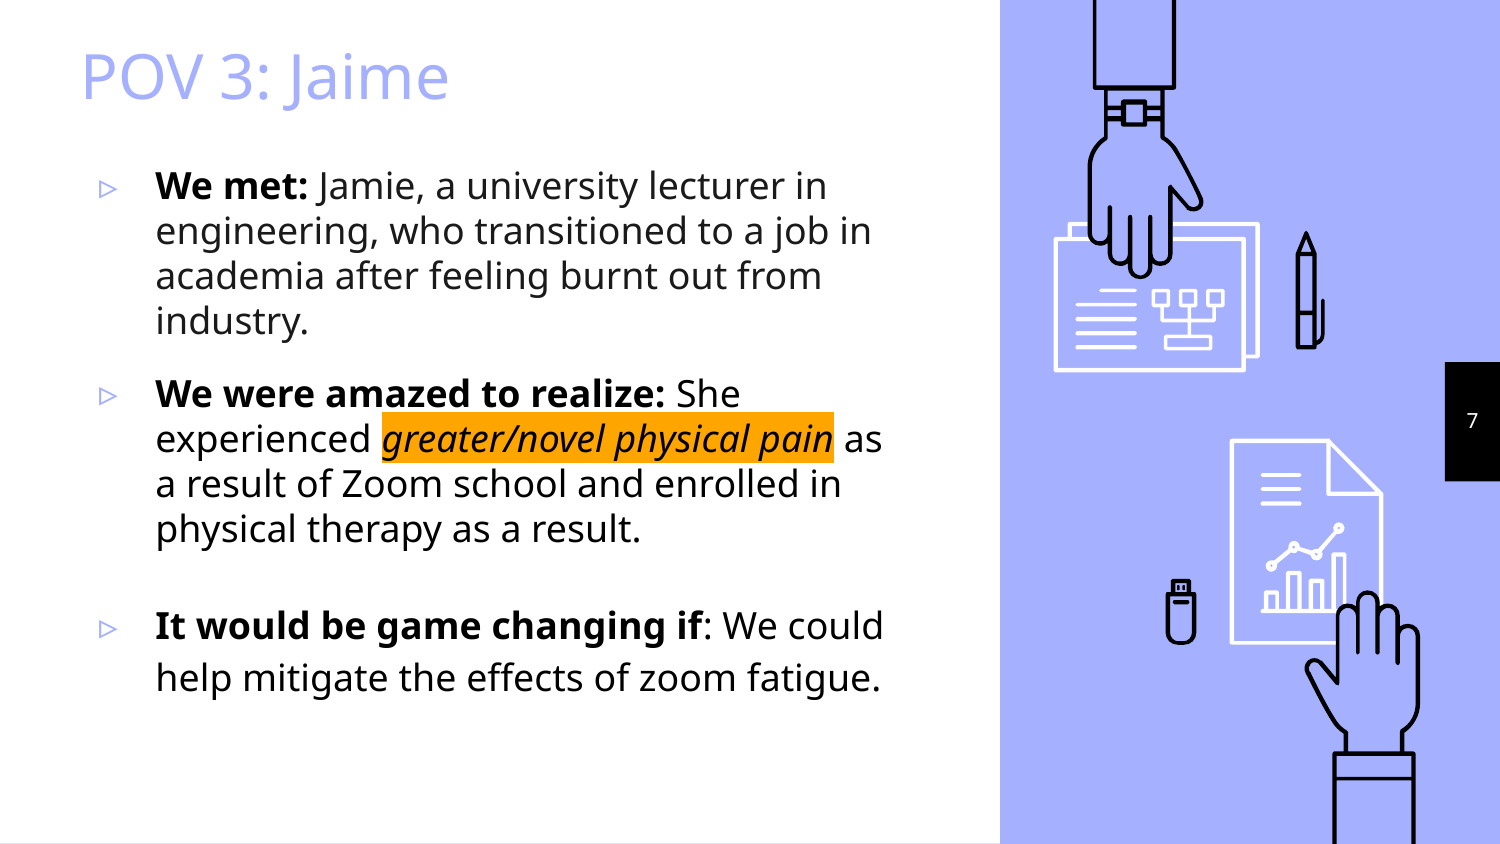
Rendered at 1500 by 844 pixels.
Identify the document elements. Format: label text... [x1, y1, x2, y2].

list We were amazed to realize: She experienced greater/novel physical pain as a result of Zoom school and enrolled in physical therapy as a result. [65, 297, 909, 580]
list It would be game changing if: We could help mitigate the effects of zoom fatigue. [65, 580, 909, 761]
title POV 3: Jaime [65, 0, 909, 128]
slide_number ‹#› [1444, 362, 1500, 482]
list We met: Jamie, a university lecturer in engineering, who transitioned to a job in academia after feeling burnt out from industry. [65, 147, 909, 297]
